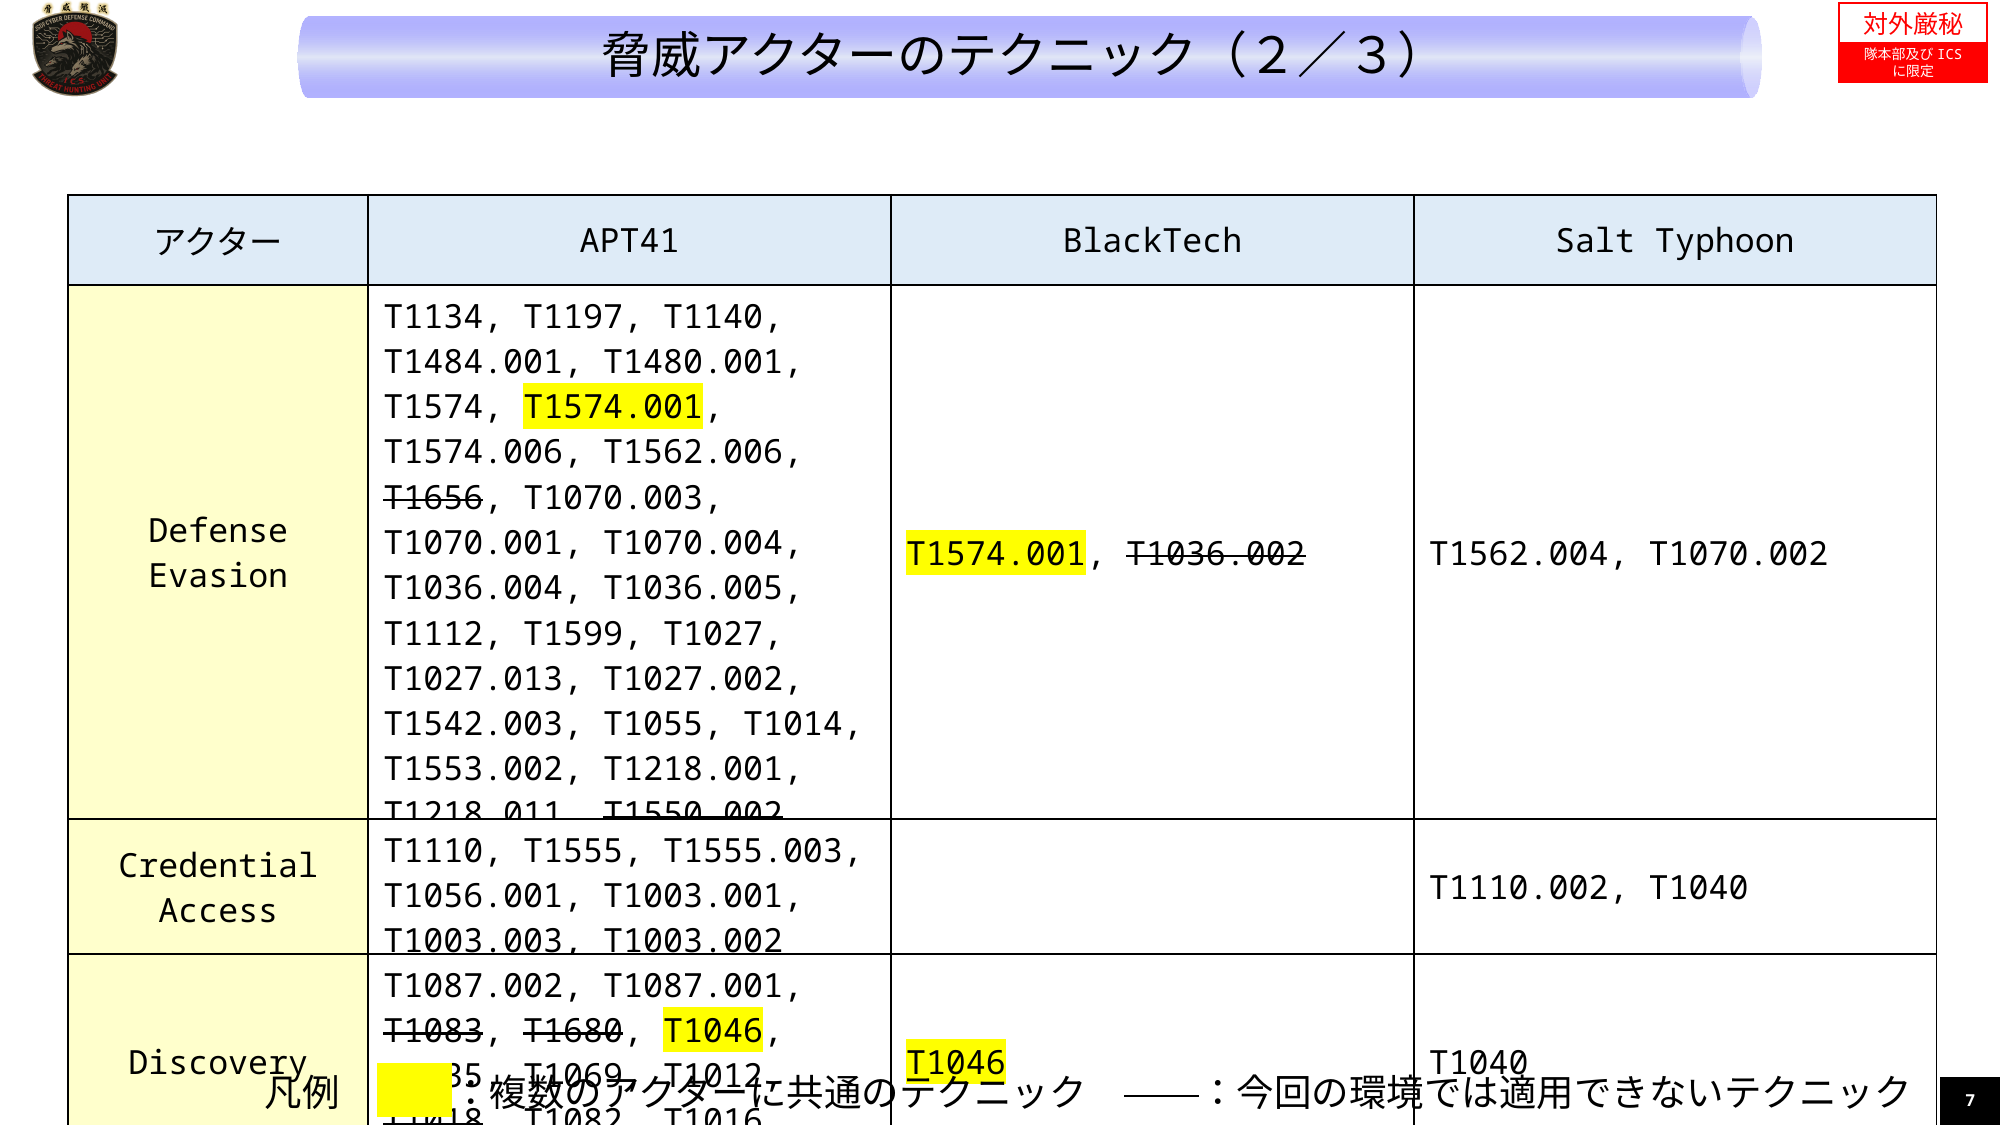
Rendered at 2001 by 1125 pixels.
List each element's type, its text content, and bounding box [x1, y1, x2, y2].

table_header APT41 [369, 196, 890, 284]
table_cell T1110.002, T1040 [1415, 820, 1936, 953]
table_cell T1110, T1555, T1555.003, T1056.001, T1003.001, T1003.003, T1003.002 [369, 820, 890, 953]
table_cell Credential Access [69, 820, 367, 953]
table_cell T1087.002, T1087.001, T1083, T1680, T1046, T1135, T1069, T1012, T1018, T1082, T1016, T1049, T1033 [369, 1121, 890, 1125]
title 脅威アクターのテクニック（２／３） [313, 0, 1736, 160]
table_cell Discovery [69, 955, 367, 1125]
table_cell T1562.004, T1070.002 [1415, 286, 1936, 818]
table_cell T1574.001, T1036.002 [892, 286, 1413, 818]
table_header アクター [69, 196, 367, 284]
table_header BlackTech [892, 196, 1413, 284]
table_cell T1046 [892, 955, 1413, 1061]
table_cell T1040 [1415, 955, 1936, 1125]
table_cell T1134, T1197, T1140, T1484.001, T1480.001, T1574, T1574.001, T1574.006, T1562.006, T1656, T1070.003, T1070.001, T1070.004, T1036.004, T1036.005, T1112, T1599, T1027, T1027.013, T1027.002, T1542.003, T1055, T1014, T1553.002, T1218.001, T1218.011, T1550.002, T1078 [369, 286, 890, 818]
table_cell Defense Evasion [69, 286, 367, 818]
table_cell T1046 [892, 1121, 1413, 1125]
table_header Salt Typhoon [1415, 196, 1936, 284]
text_box 凡例 ：複数のアクターに共通のテクニック ：今回の環境では適用できないテクニック [250, 1061, 1927, 1121]
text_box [1839, 3, 1988, 82]
table_cell [892, 820, 1413, 953]
table_cell T1087.002, T1087.001, T1083, T1680, T1046, T1135, T1069, T1012, T1018, T1082, T1016, T1049, T1033 [369, 955, 890, 1061]
picture [26, 0, 125, 98]
